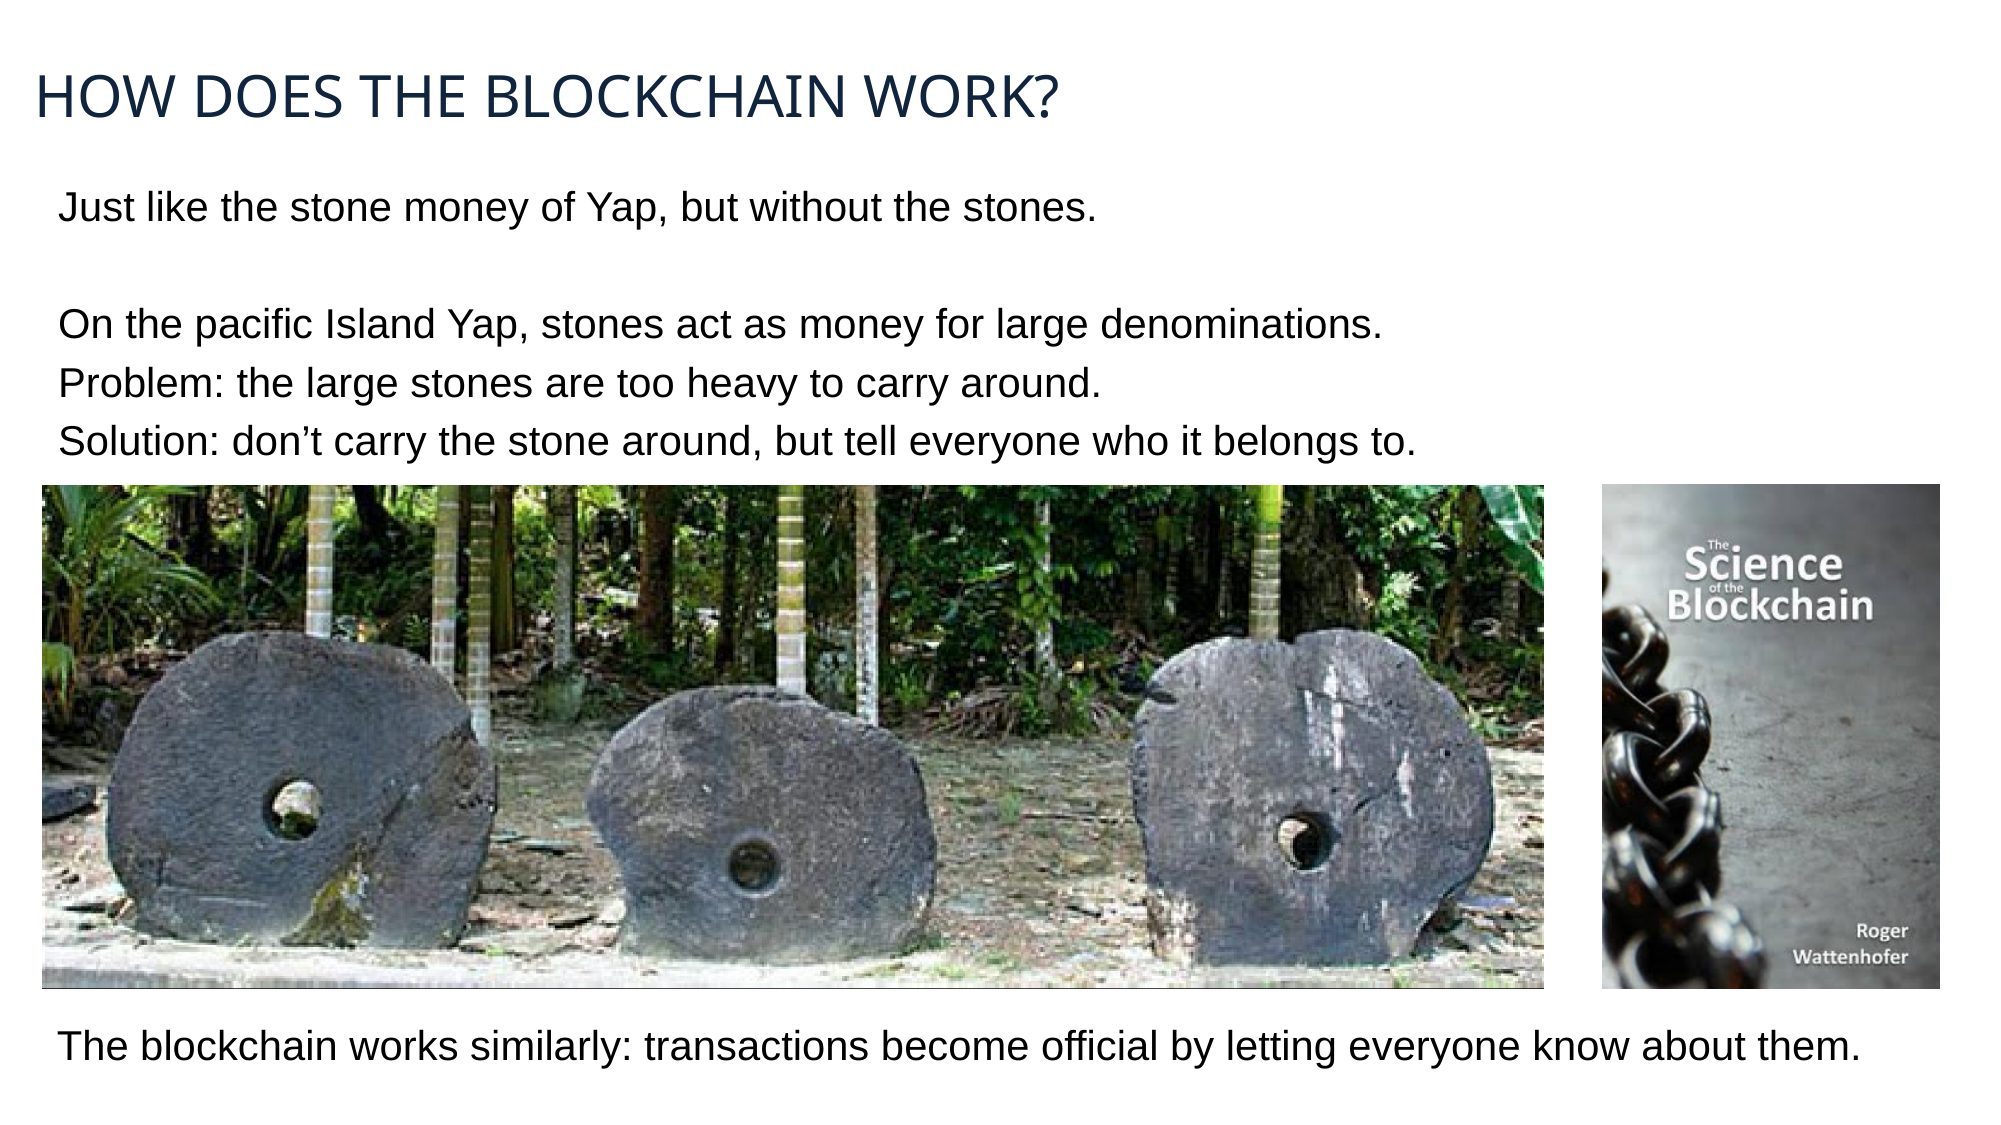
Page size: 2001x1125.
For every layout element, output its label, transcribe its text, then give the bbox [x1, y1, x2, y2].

picture [1602, 483, 1940, 990]
text_box Just like the stone money of Yap, but without the stones. On the pacific Island Yap, stones act as money for large denominations. Problem: the large stones are too heavy to carry around. Solution: don’t carry the stone around, but tell everyone who it belongs to. [43, 172, 1674, 492]
picture [41, 485, 1544, 990]
text_box The blockchain works similarly: transactions become official by letting everyone know about them. [42, 1011, 2000, 1077]
title HOW DOES THE BLOCKCHAIN WORK? [19, 0, 1646, 188]
